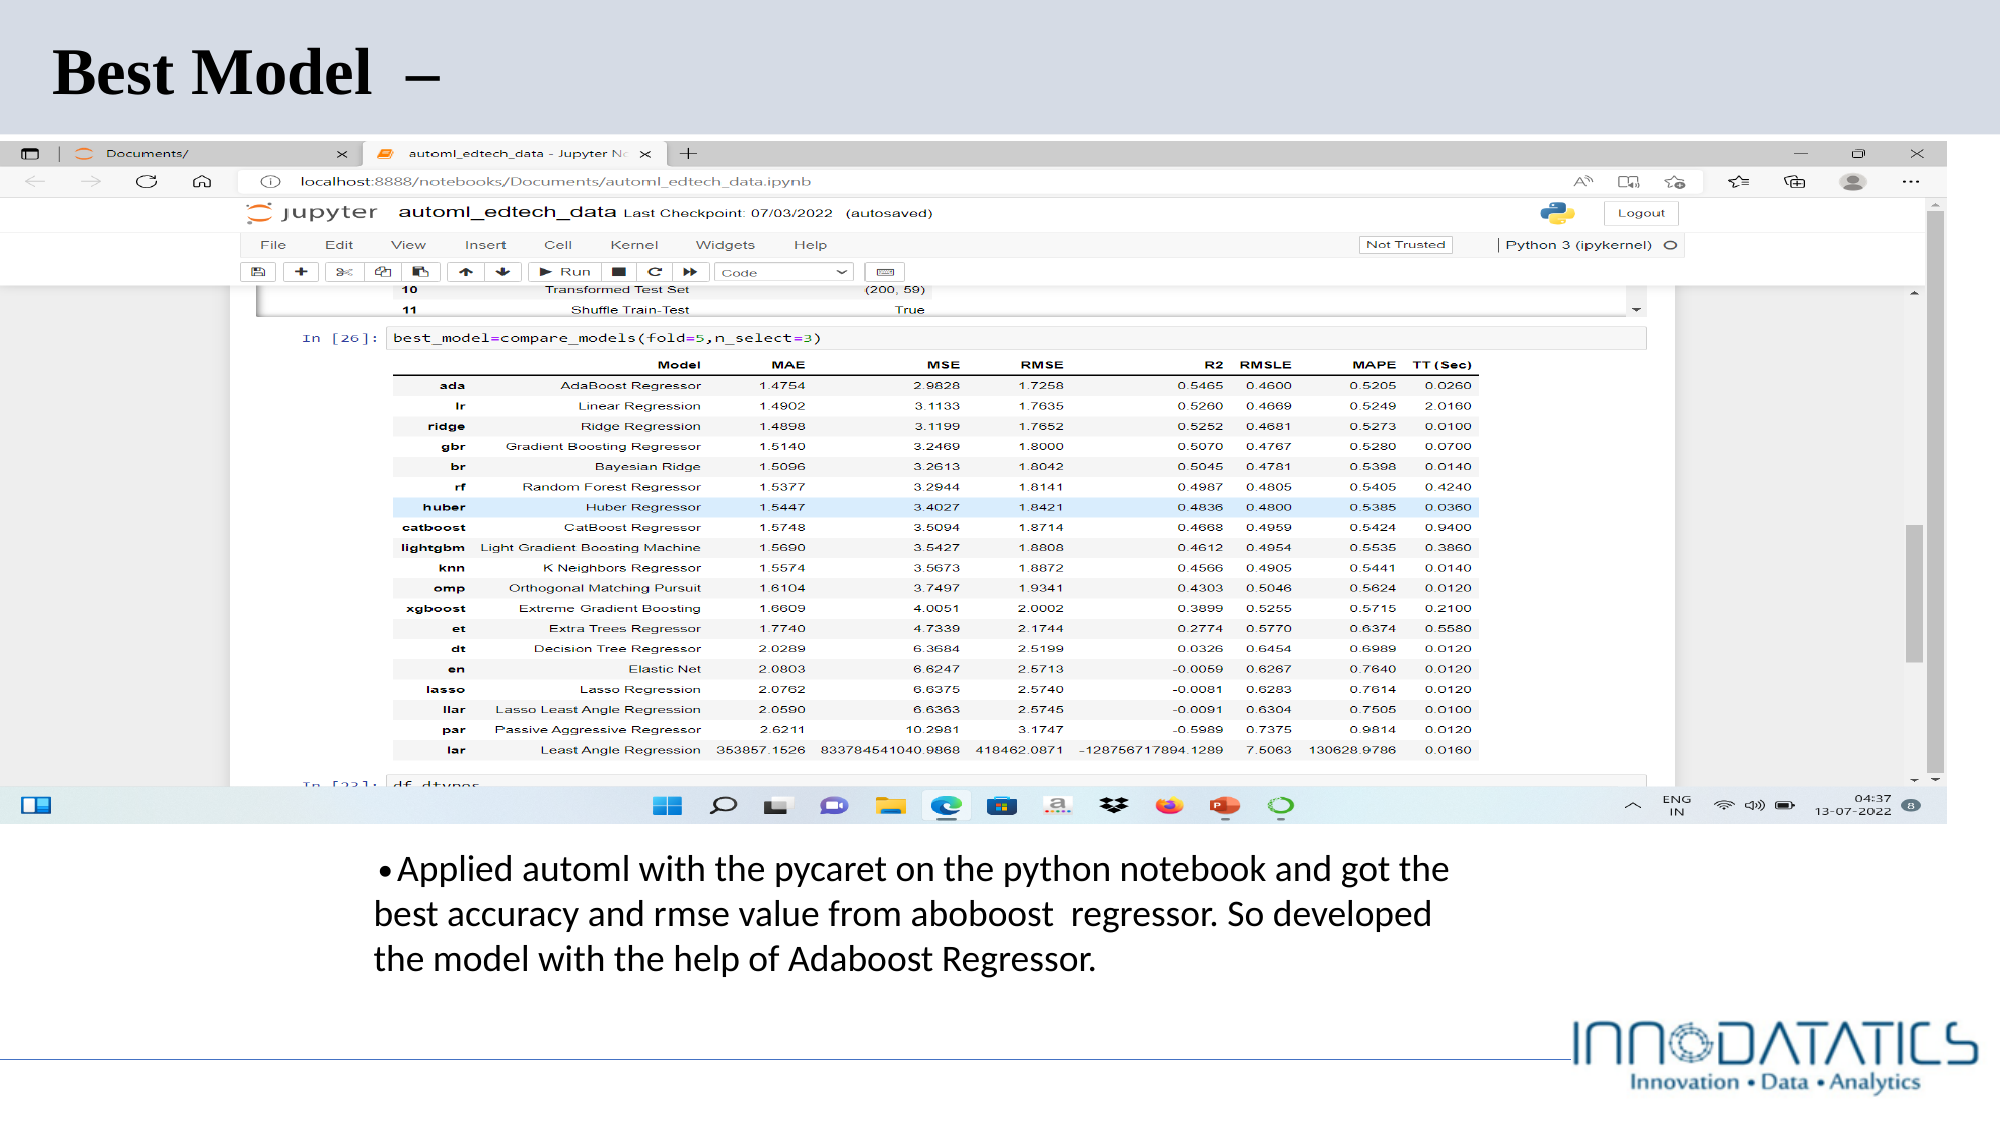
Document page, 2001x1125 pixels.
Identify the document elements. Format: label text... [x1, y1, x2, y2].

picture [0, 141, 1947, 824]
text_box Applied automl with the pycaret on the python notebook and got the best accuracy and rmse value from aboboost regressor. So developed the model with the help of Adaboost Regressor. [358, 835, 1501, 986]
title Best Model – [37, 0, 1763, 138]
picture [1571, 990, 1998, 1124]
